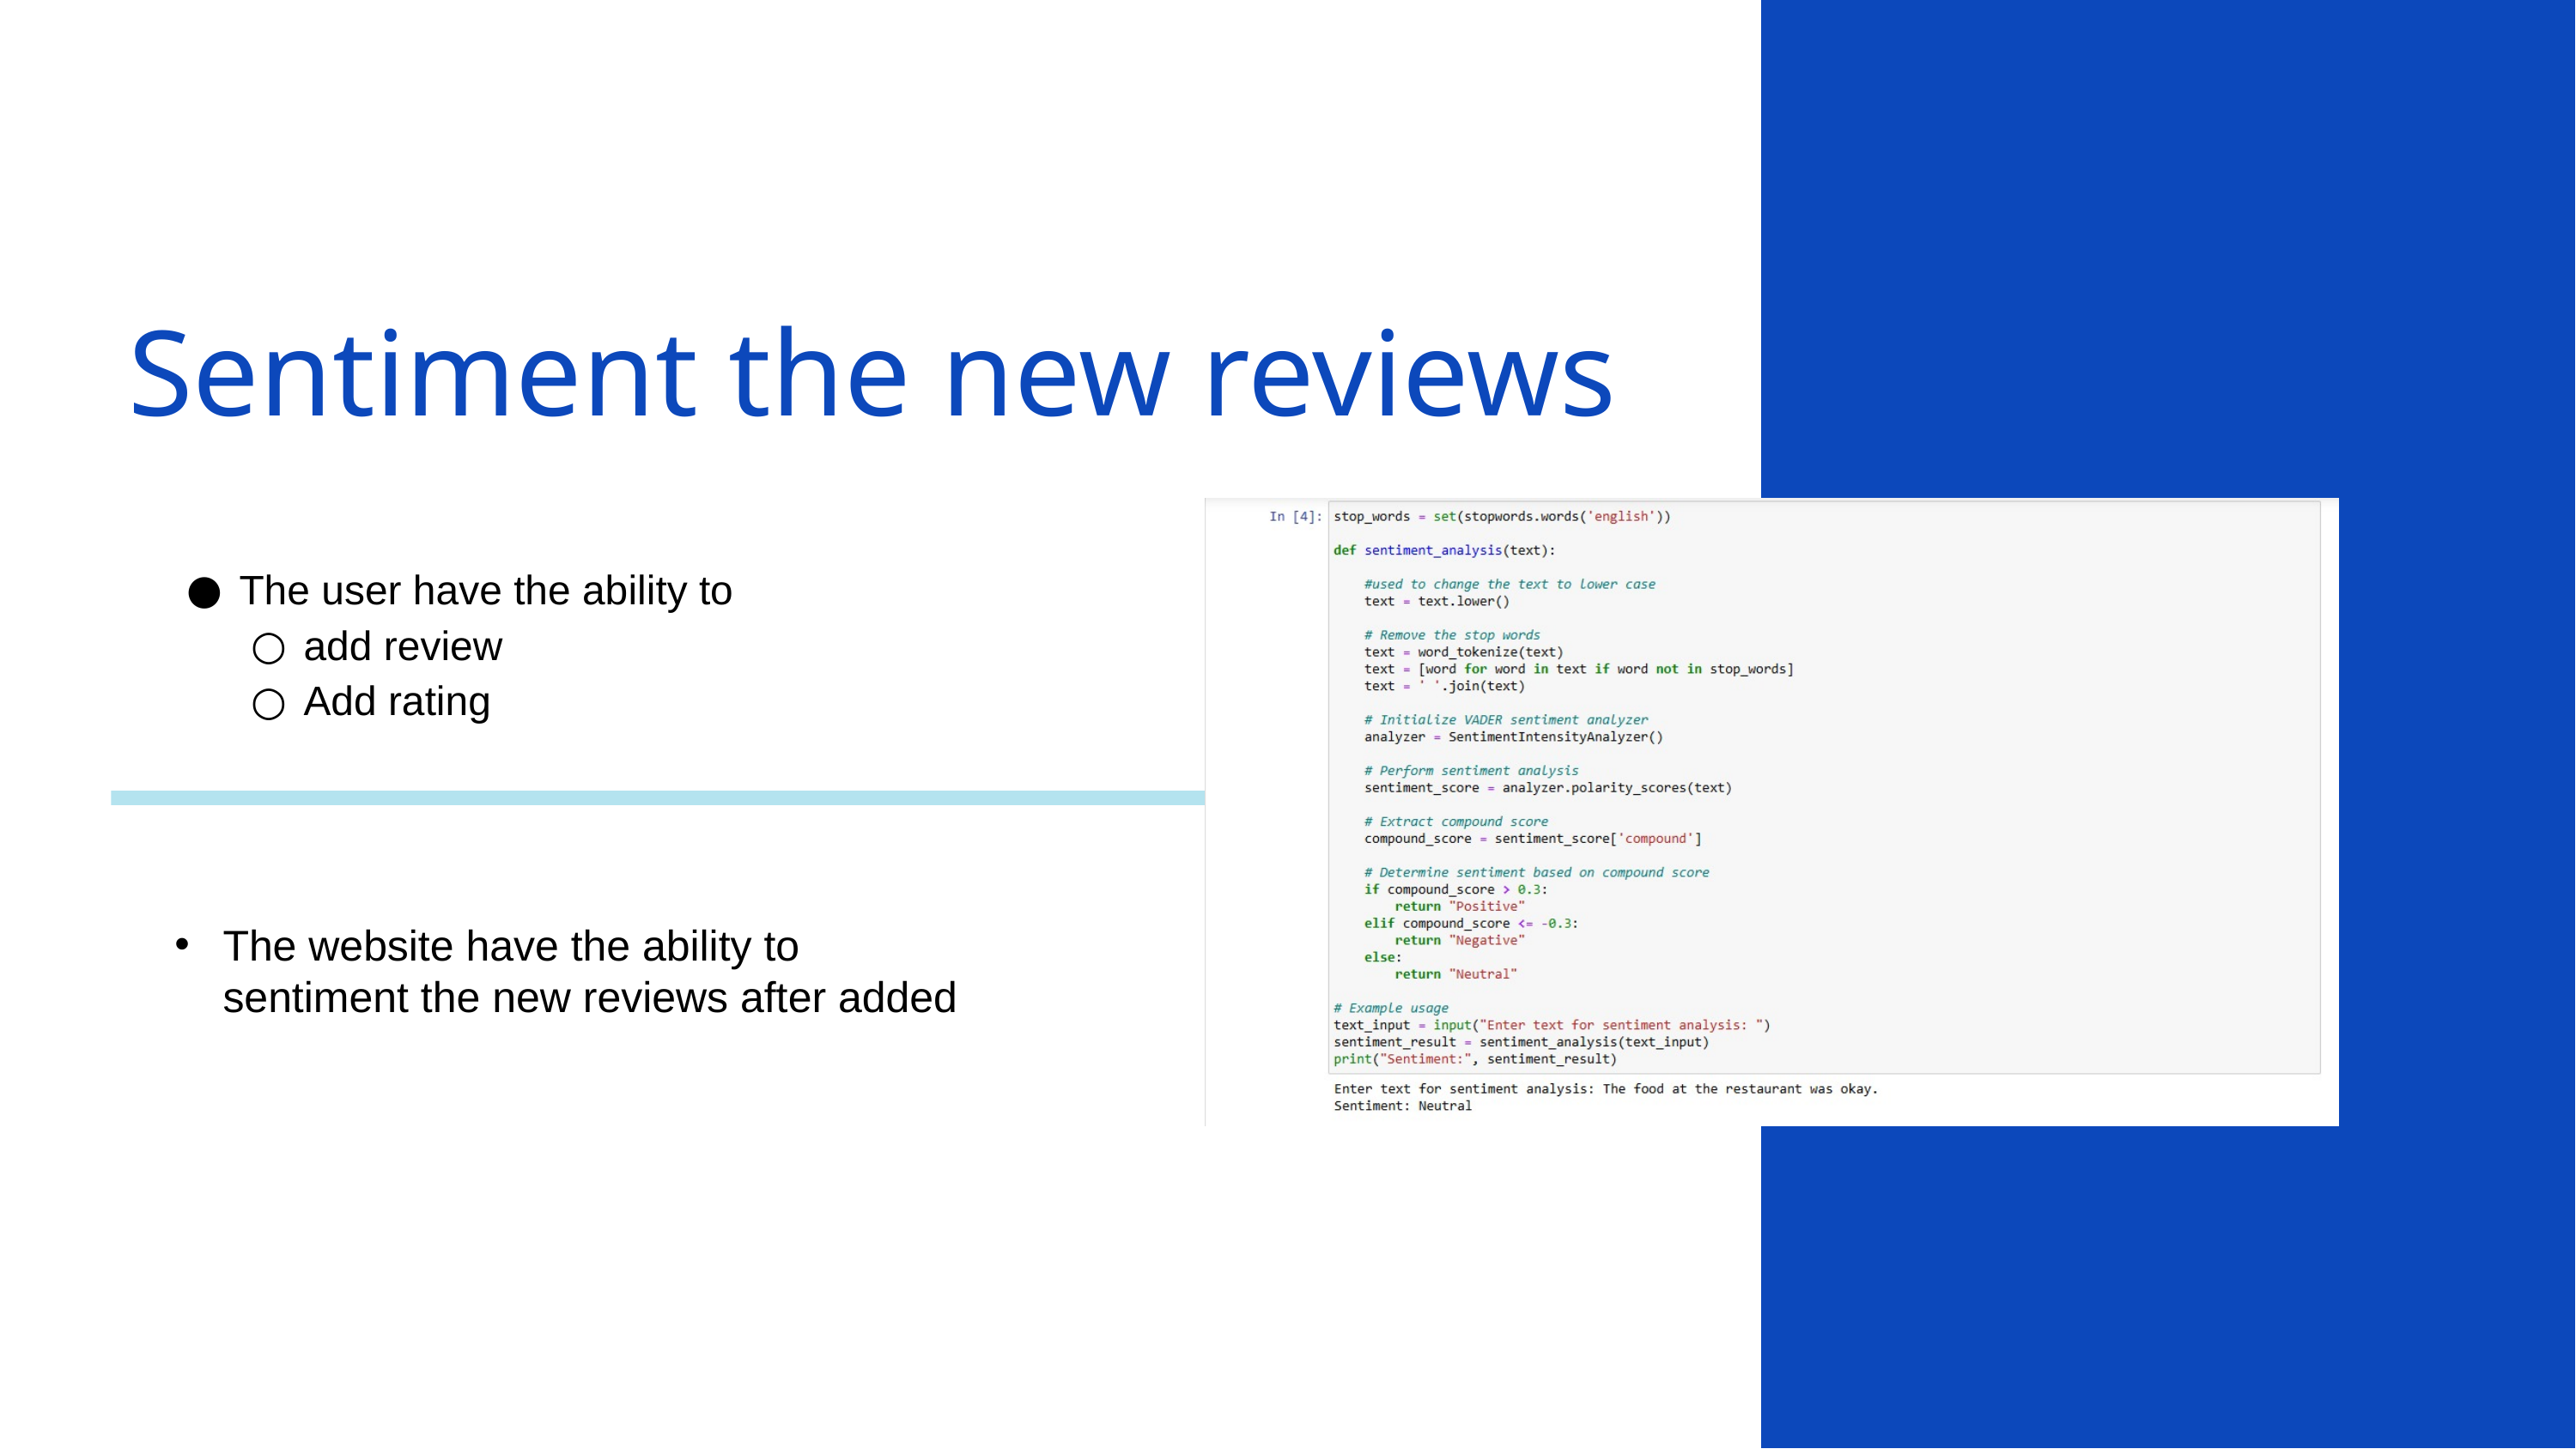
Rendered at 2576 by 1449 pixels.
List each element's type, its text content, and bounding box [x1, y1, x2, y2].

title Sentiment the new reviews [115, 284, 1772, 477]
text_box The website have the ability to sentiment the new reviews after added [161, 912, 993, 1079]
picture [1205, 498, 2340, 1126]
list The user have the ability to add review Add rating [161, 556, 1200, 787]
